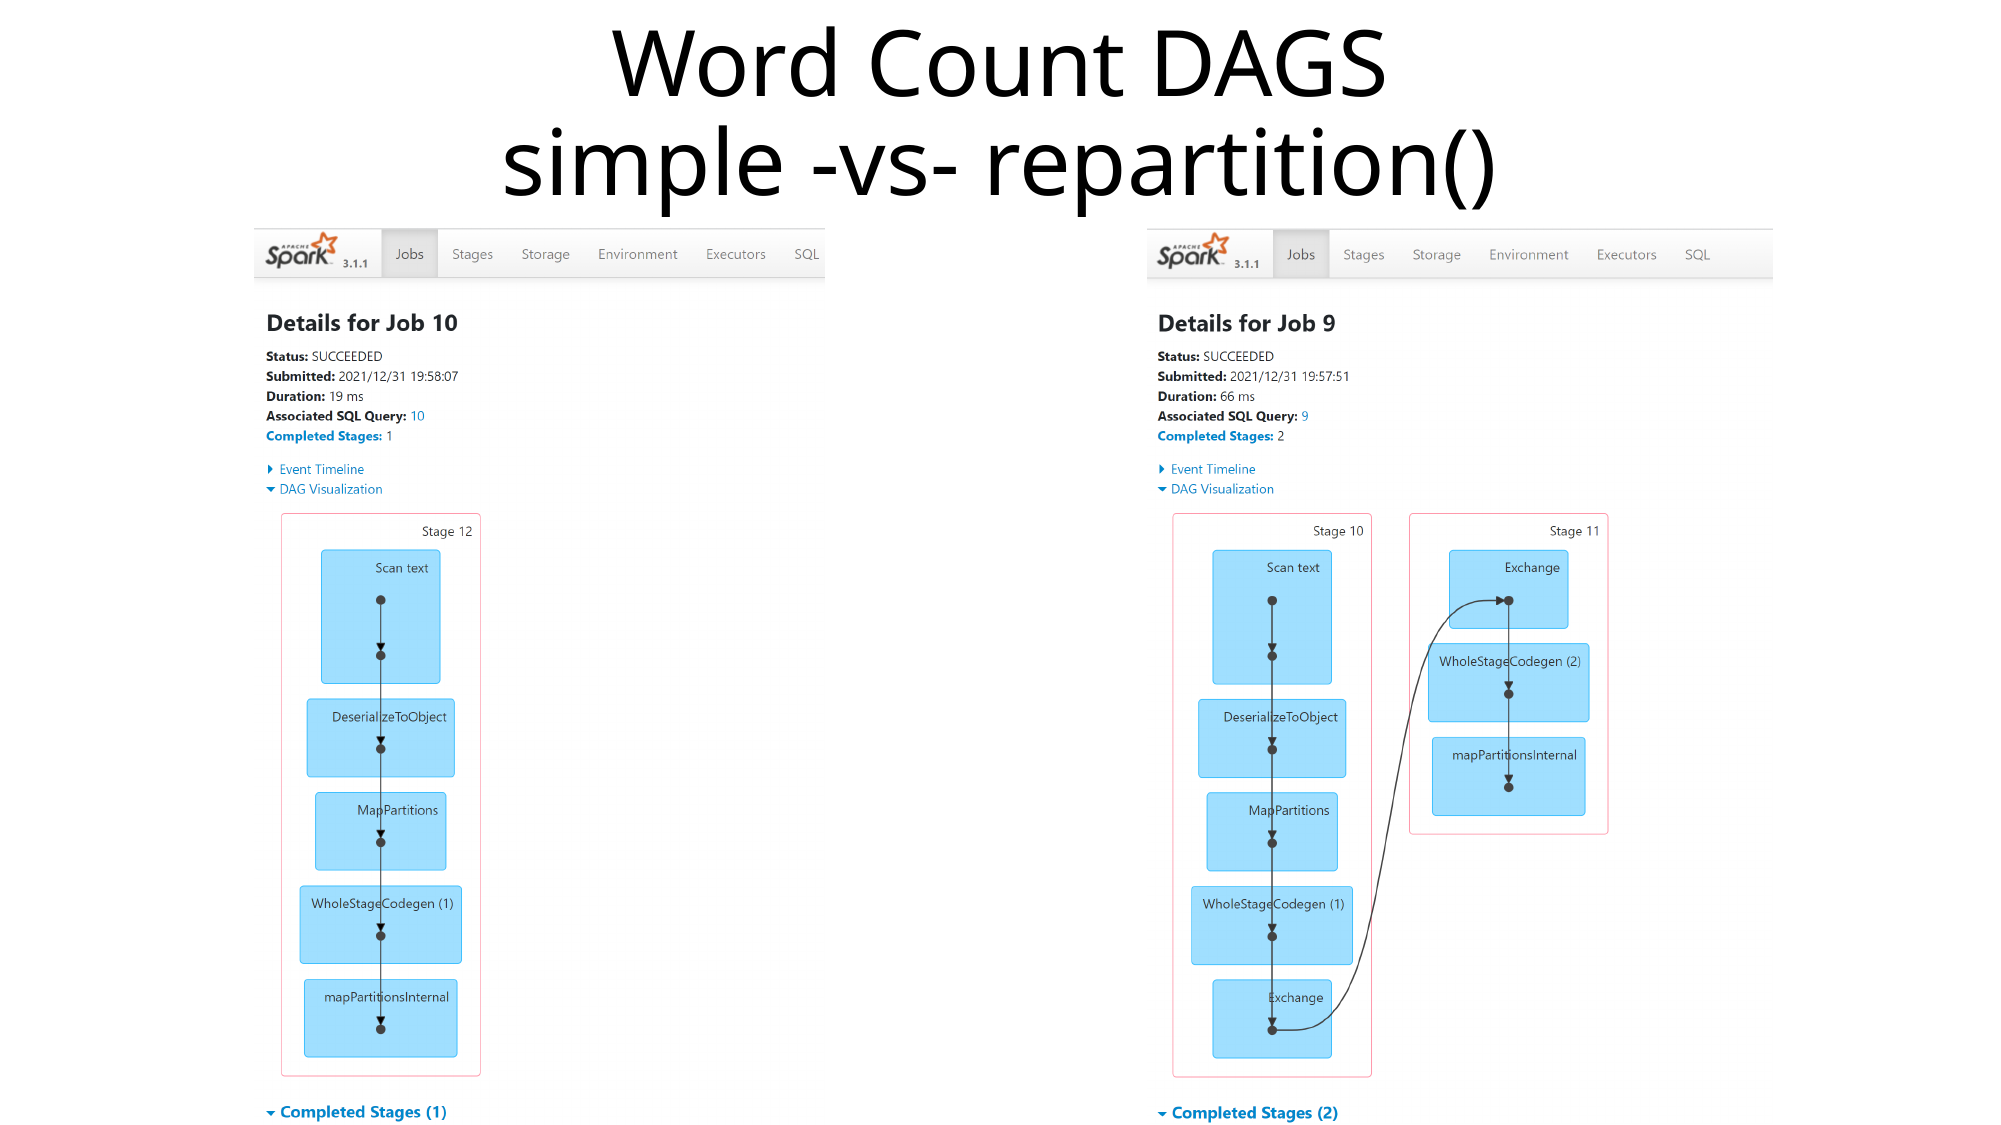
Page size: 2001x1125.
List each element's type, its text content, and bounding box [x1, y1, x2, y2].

title Word Count DAGS simple -vs- repartition() [137, 7, 1863, 225]
picture [1147, 227, 1773, 1124]
picture [254, 227, 825, 1125]
